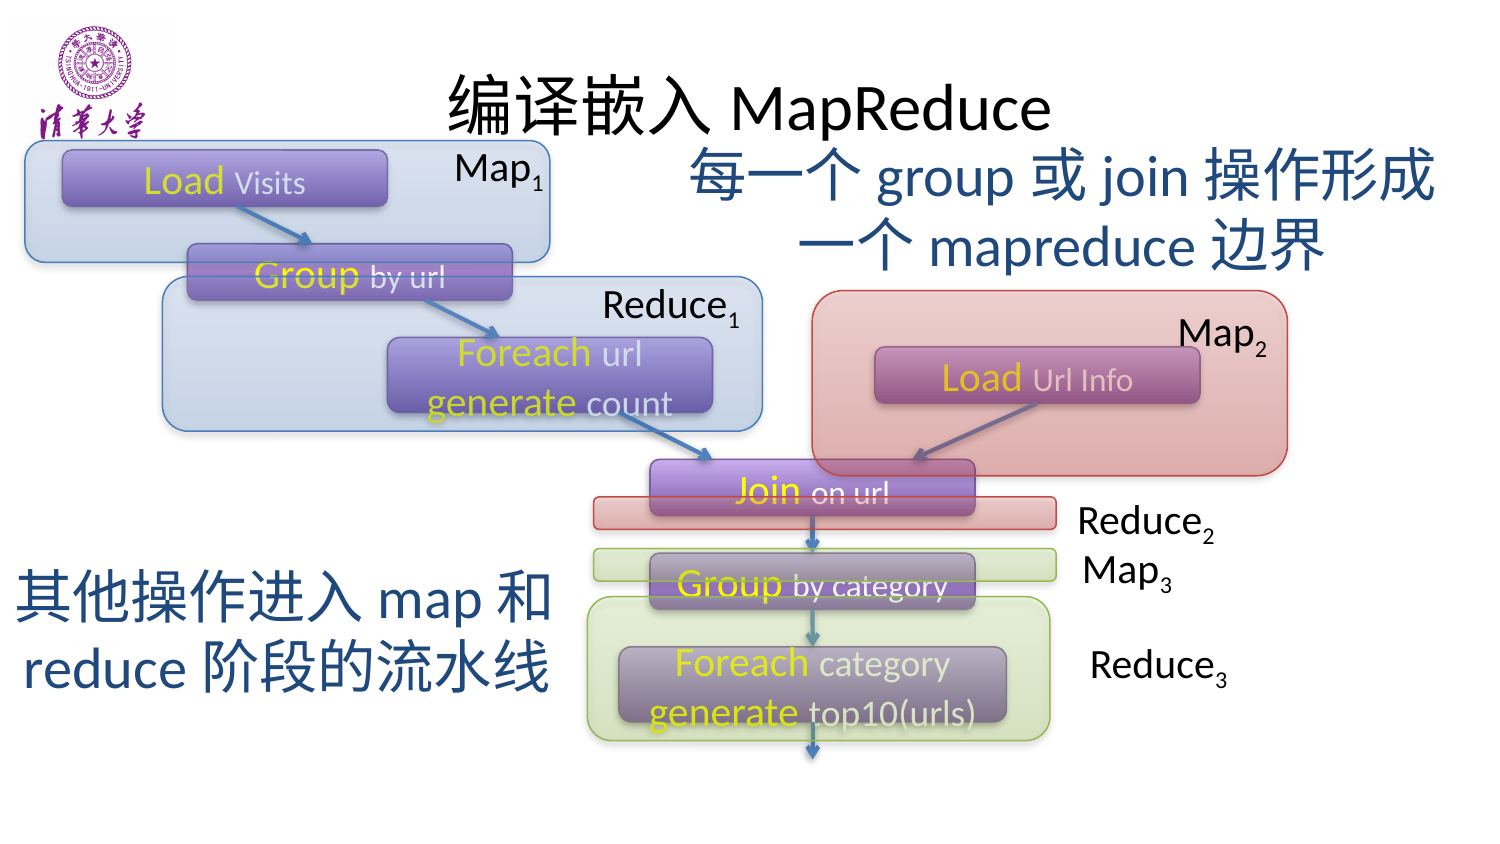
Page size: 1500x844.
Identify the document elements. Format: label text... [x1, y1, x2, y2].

text_box Reduce1 [587, 269, 777, 342]
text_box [237, 206, 313, 244]
text_box [586, 595, 1051, 742]
text_box Map2 [1162, 297, 1308, 370]
picture [6, 17, 176, 144]
text_box [161, 275, 764, 432]
text_box Reduce3 [1074, 629, 1268, 701]
text_box Group by category [649, 590, 976, 595]
text_box Map1 [438, 132, 559, 204]
text_box [24, 139, 551, 264]
text_box 每一个group或join操作形成一个mapreduce边界 [662, 131, 1463, 286]
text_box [424, 299, 501, 338]
text_box 其他操作进入map和reduce阶段的流水线 [0, 553, 575, 708]
text_box [592, 496, 1057, 531]
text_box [618, 412, 713, 460]
title 编译嵌入MapReduce [75, 33, 1425, 175]
text_box Reduce2 [1062, 485, 1281, 557]
text_box [592, 547, 1057, 582]
text_box Map3 [1067, 534, 1213, 606]
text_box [946, 368, 1004, 494]
text_box Join on url [649, 458, 941, 495]
text_box [811, 289, 1289, 477]
